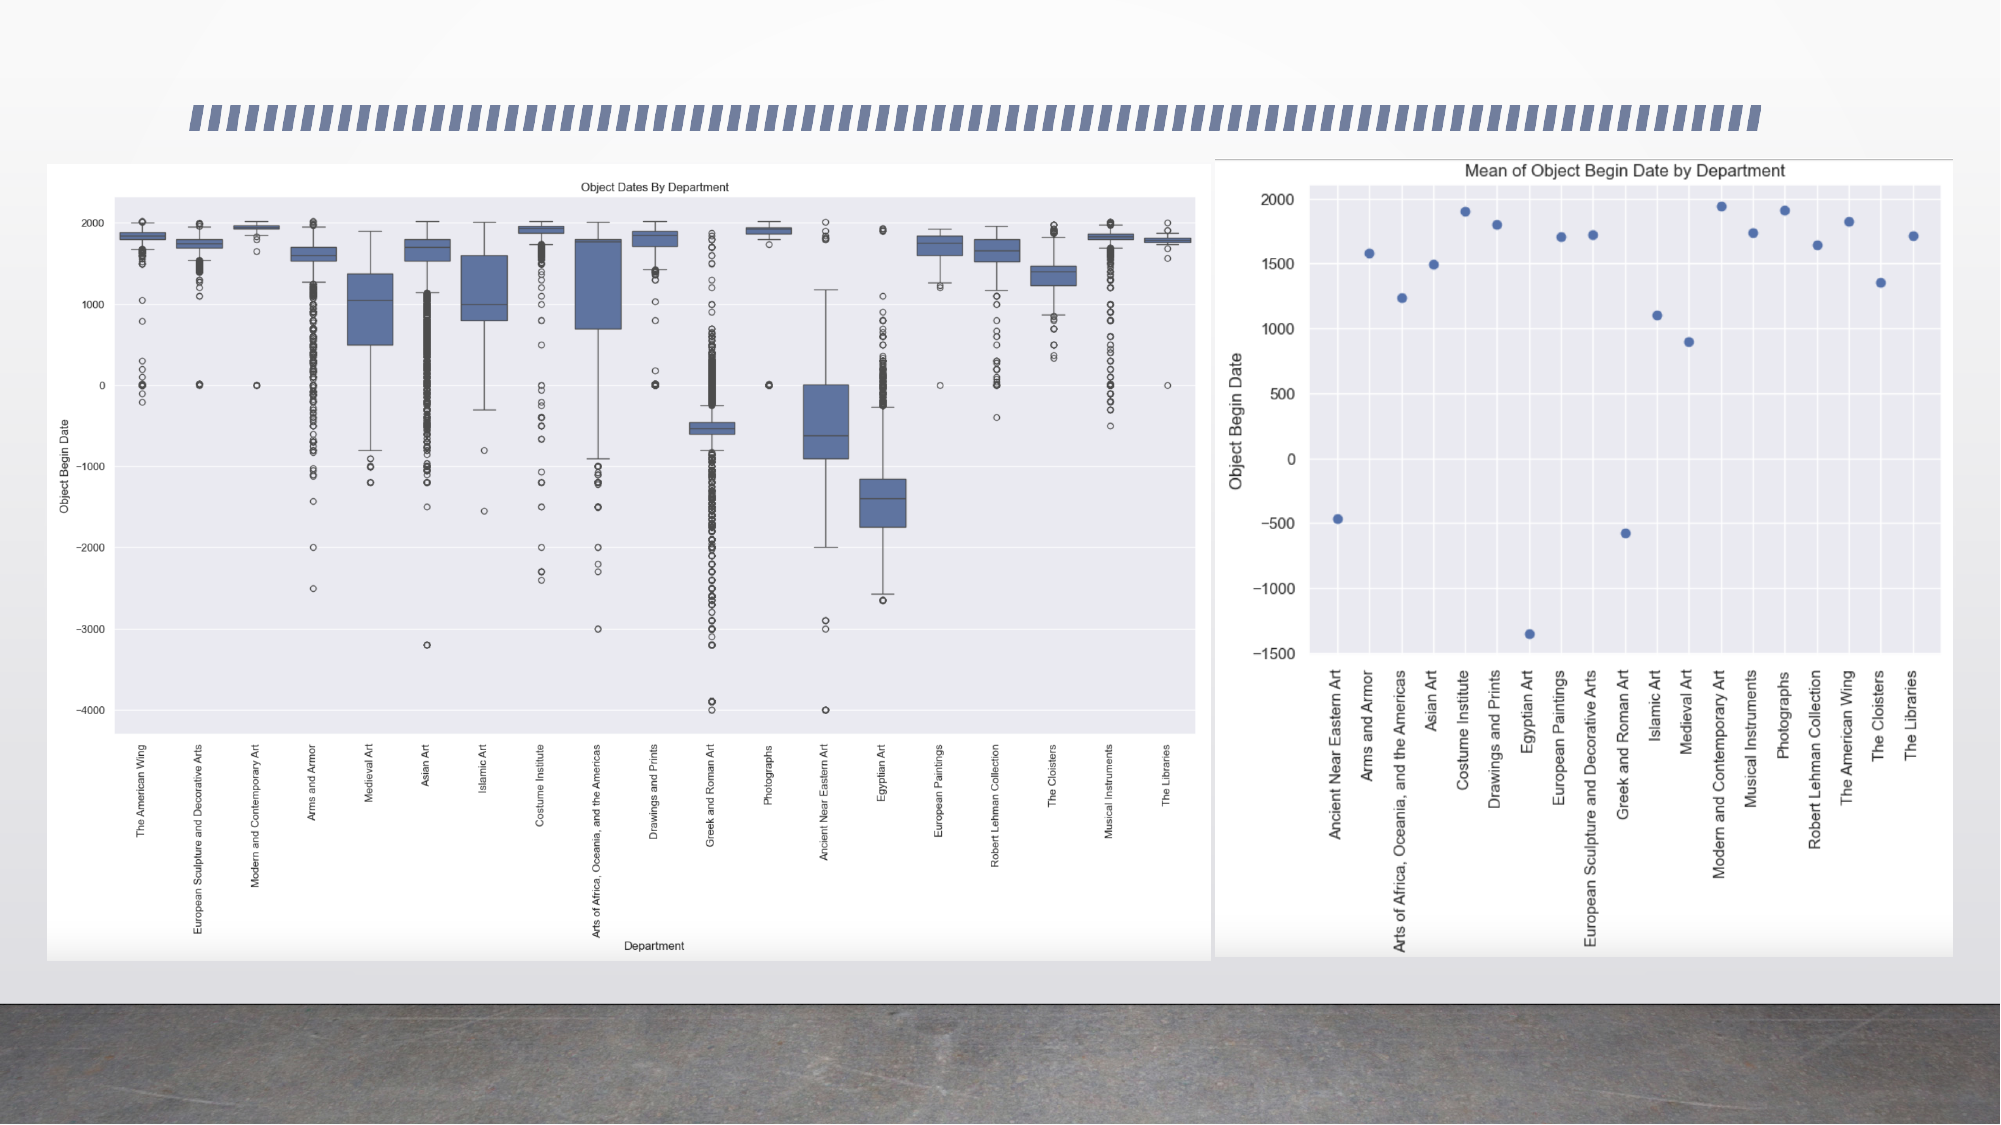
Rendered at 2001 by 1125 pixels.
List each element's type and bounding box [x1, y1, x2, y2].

picture [0, 1004, 2000, 1124]
picture [47, 164, 1211, 961]
picture [1215, 158, 1953, 958]
